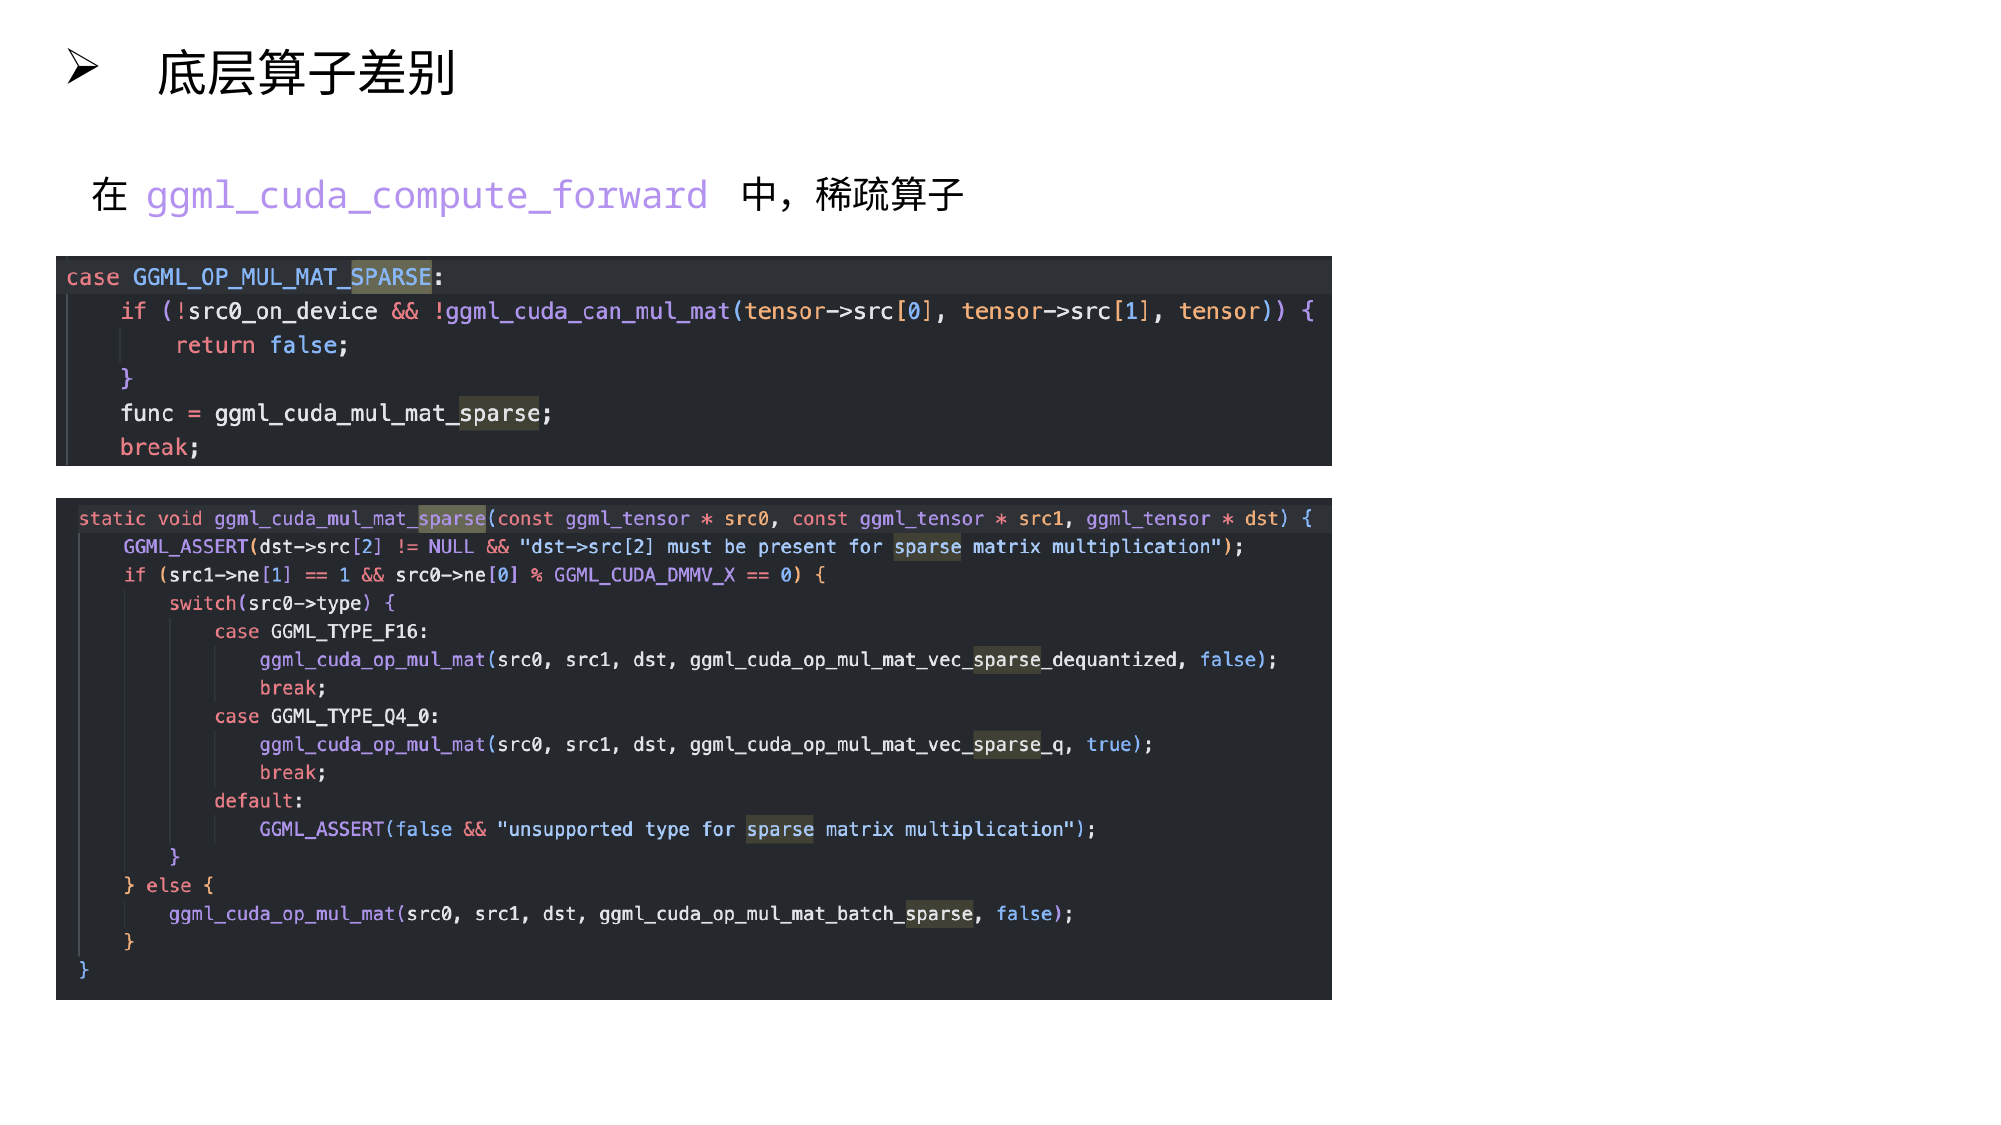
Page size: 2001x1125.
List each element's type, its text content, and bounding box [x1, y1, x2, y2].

title 底层算子差别 [48, 35, 483, 116]
text_box 在 ggml_cuda_compute_forward 中，稀疏算子 [76, 163, 980, 223]
picture [56, 256, 1333, 466]
picture [56, 498, 1333, 1001]
